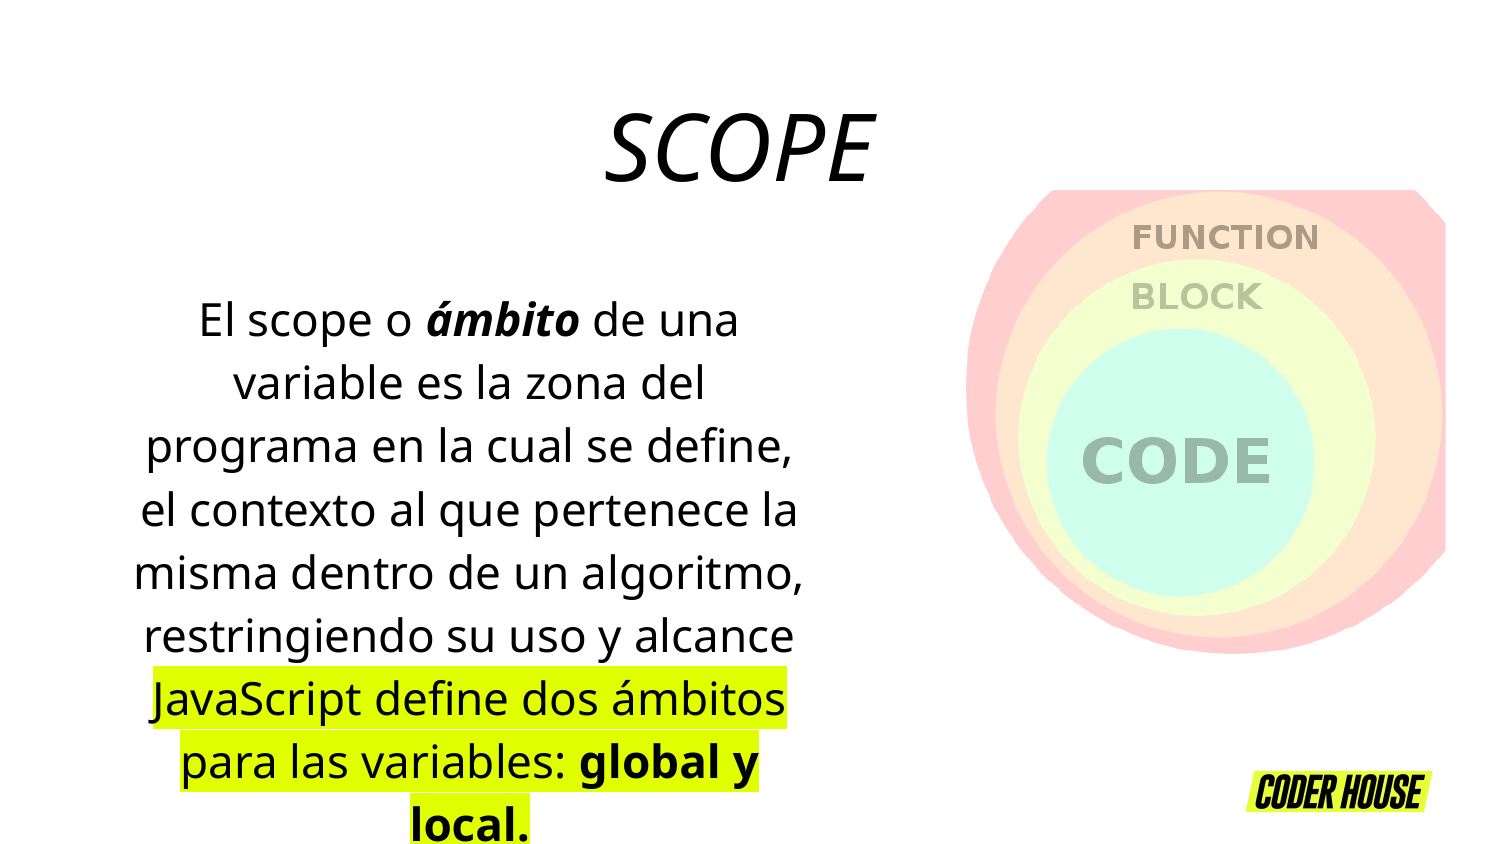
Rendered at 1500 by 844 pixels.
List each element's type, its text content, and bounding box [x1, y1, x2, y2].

text_box El scope o ámbito de una variable es la zona del programa en la cual se define, el contexto al que pertenece la misma dentro de un algoritmo, restringiendo su uso y alcance JavaScript define dos ámbitos para las variables: global y local. [116, 267, 823, 590]
text_box SCOPE [274, 72, 1204, 235]
picture [871, 189, 1446, 819]
